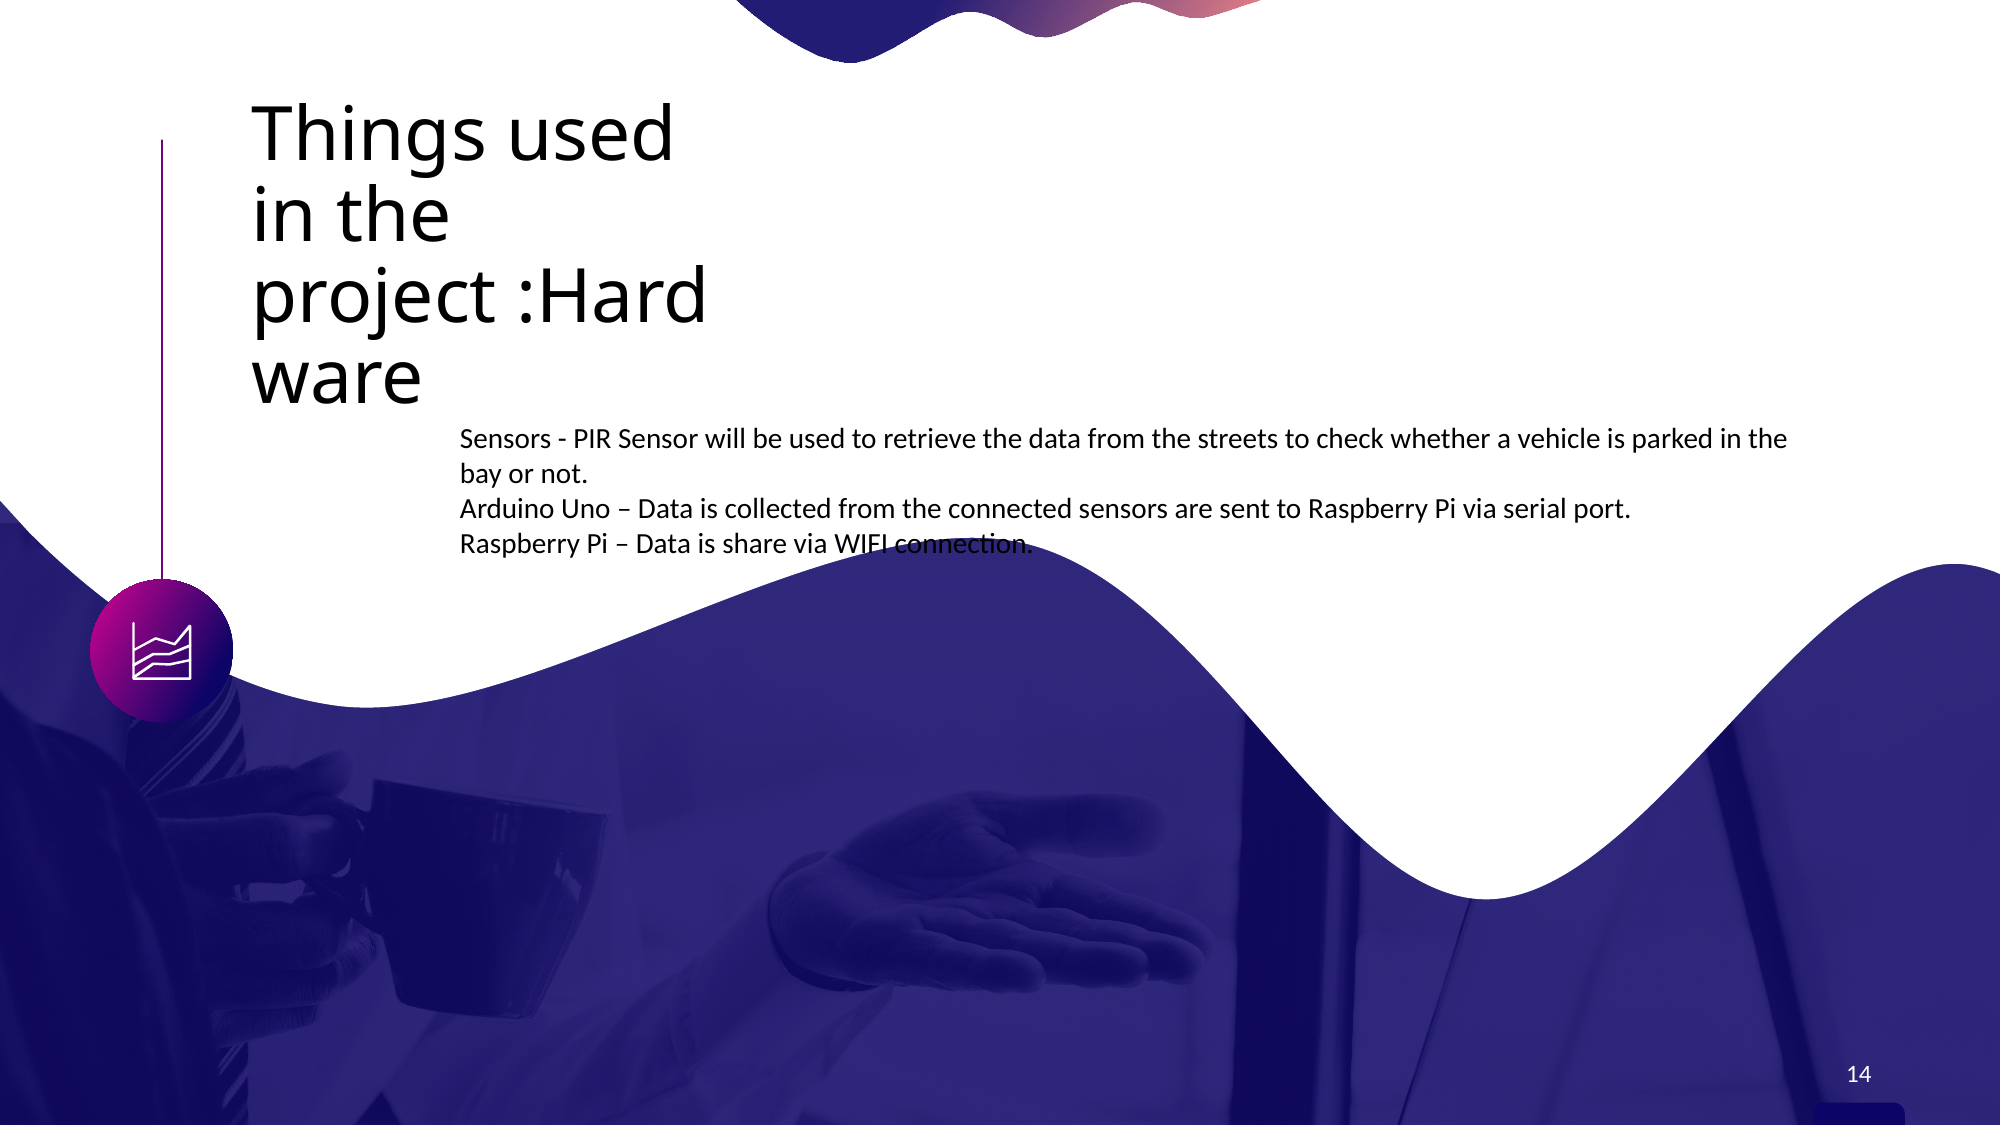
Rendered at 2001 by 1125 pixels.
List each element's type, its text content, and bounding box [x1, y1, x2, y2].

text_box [90, 579, 234, 723]
title Things used in the project :Hardware [251, 187, 741, 313]
text_box [735, 0, 1261, 63]
text_box [0, 0, 2000, 313]
picture [0, 313, 2000, 1125]
